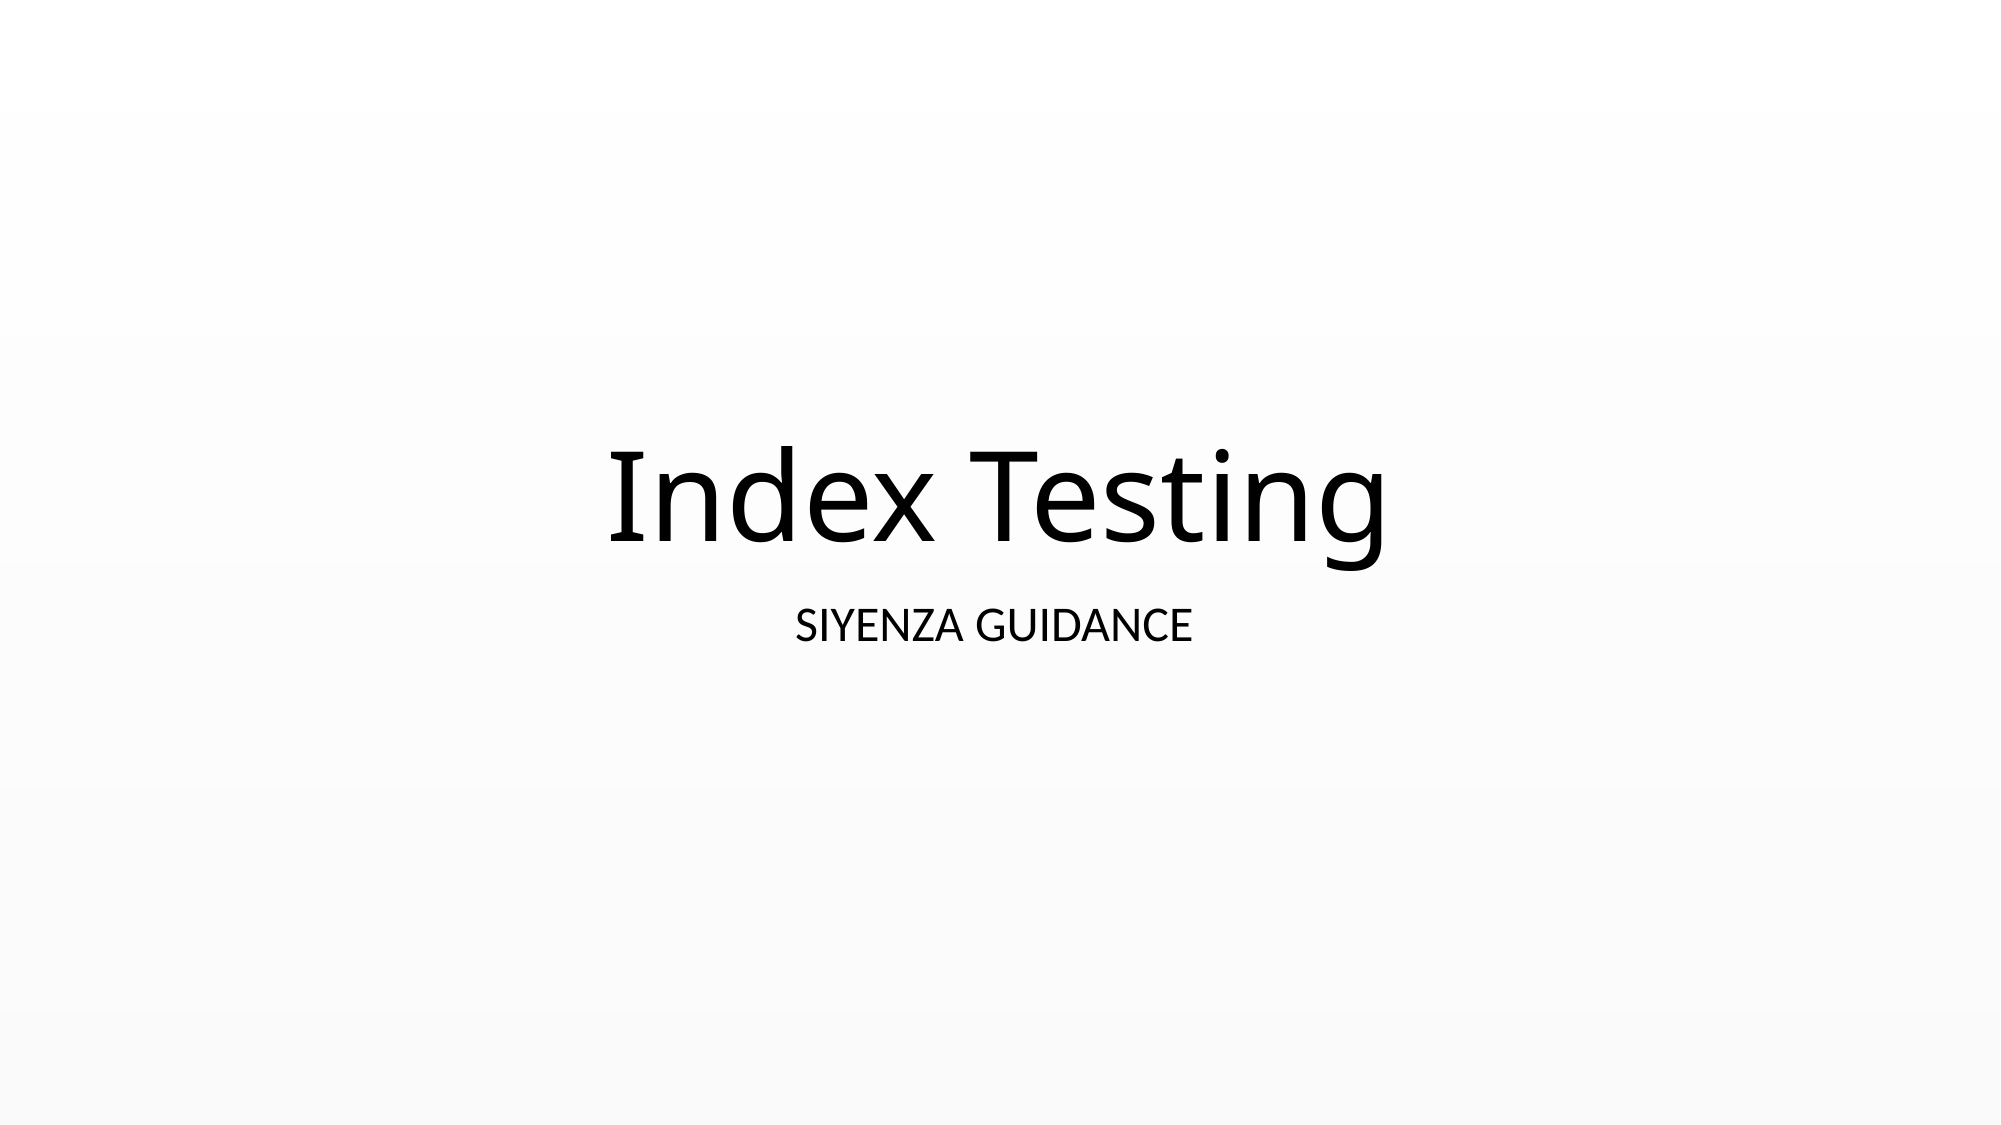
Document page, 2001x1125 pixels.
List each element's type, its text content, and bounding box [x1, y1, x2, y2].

subtitle SIYENZA GUIDANCE [249, 590, 1750, 863]
title Index Testing [249, 184, 1750, 576]
